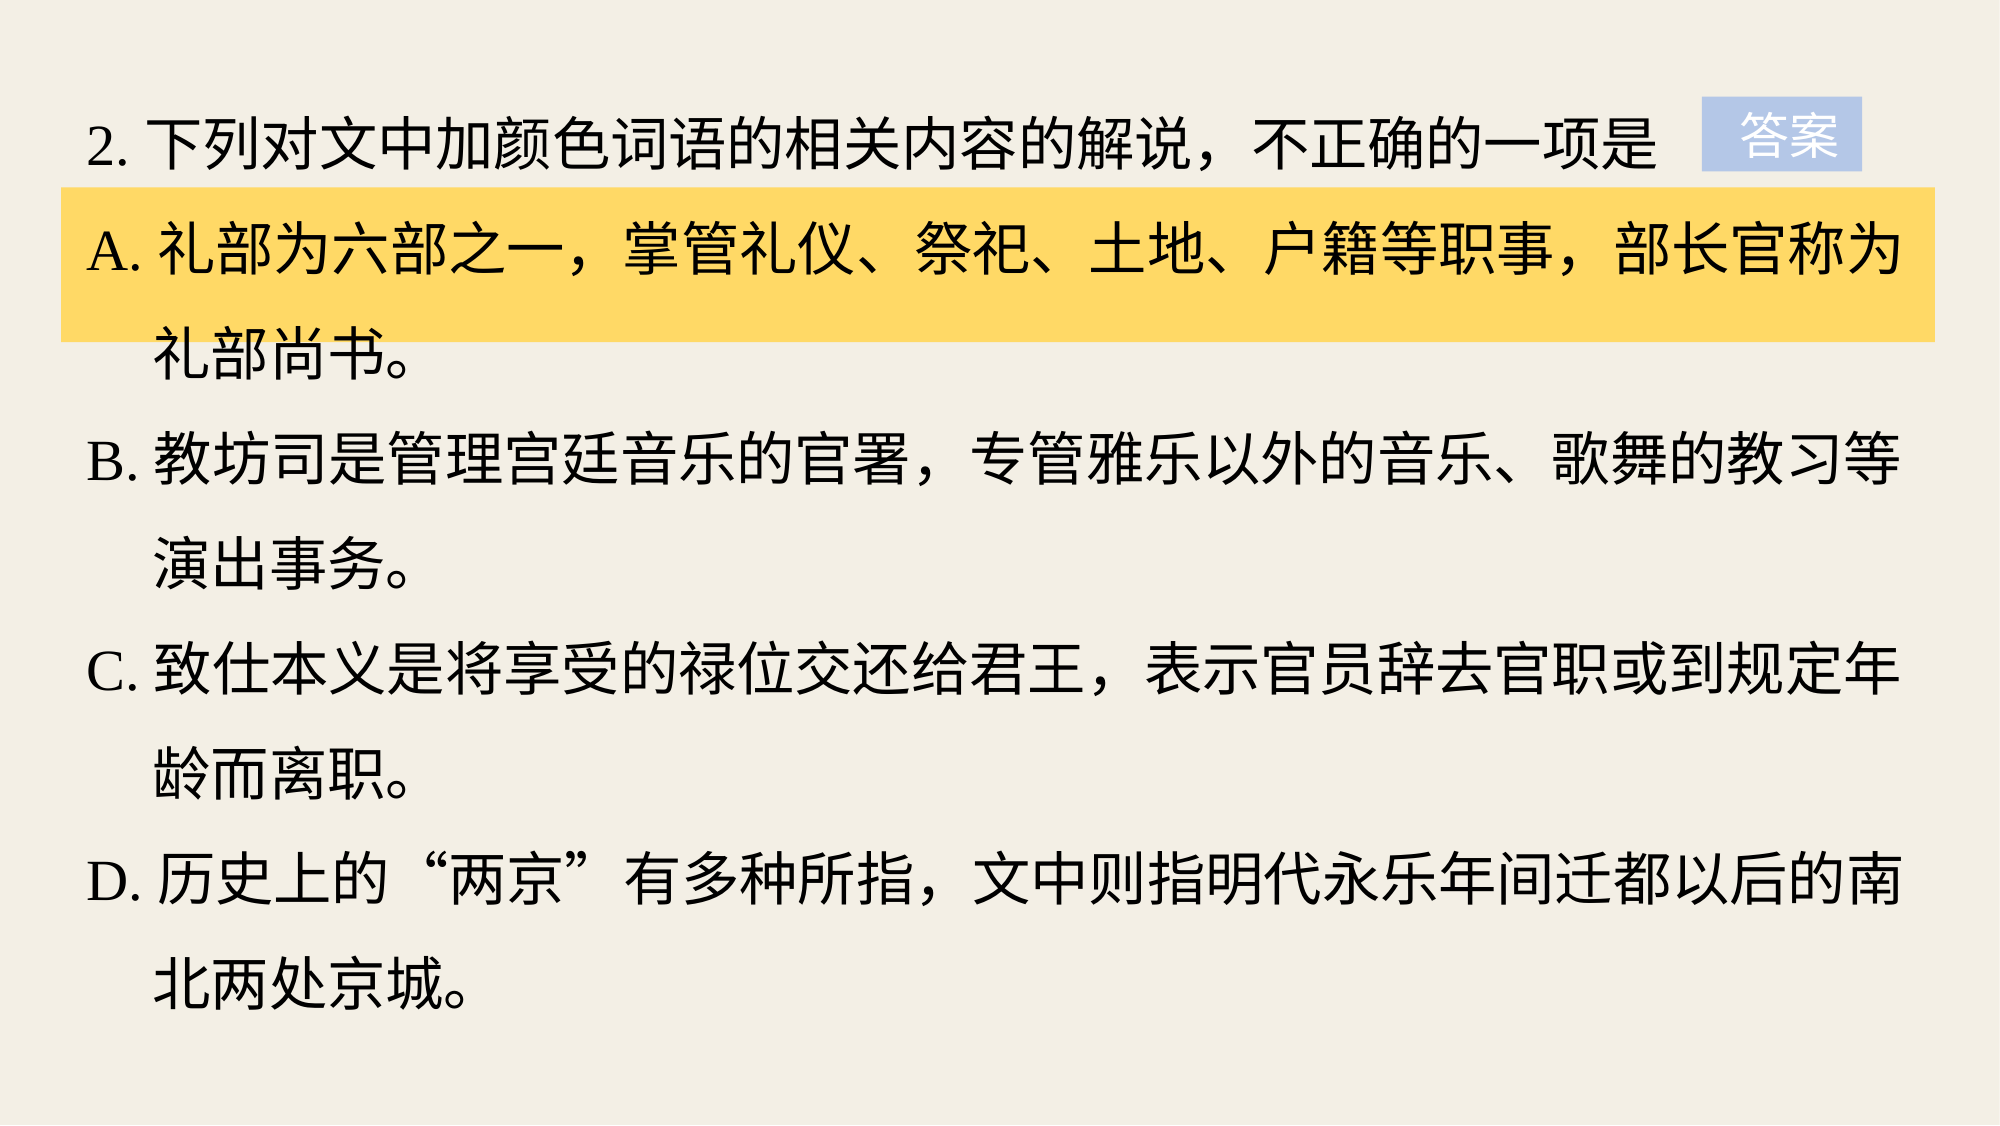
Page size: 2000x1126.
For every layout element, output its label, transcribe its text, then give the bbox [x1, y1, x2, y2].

text_box [61, 187, 66, 343]
text_box 答案 [1701, 96, 1863, 172]
text_box 2.下列对文中加颜色词语的相关内容的解说，不正确的一项是 A.礼部为六部之一，掌管礼仪、祭祀、土地、户籍等职事，部长官称为 礼部尚书。 B.教坊司是管理宫廷音乐的官署，专管雅乐以外的音乐、歌舞的教习等 演出事务。 C.致仕本义是将享受的禄位交还给君王，表示官员辞去官职或到规定年 龄而离职。 D.历史上的“两京”有多种所指，文中则指明代永乐年间迁都以后的南 北两处京城。 [66, 62, 1945, 1027]
